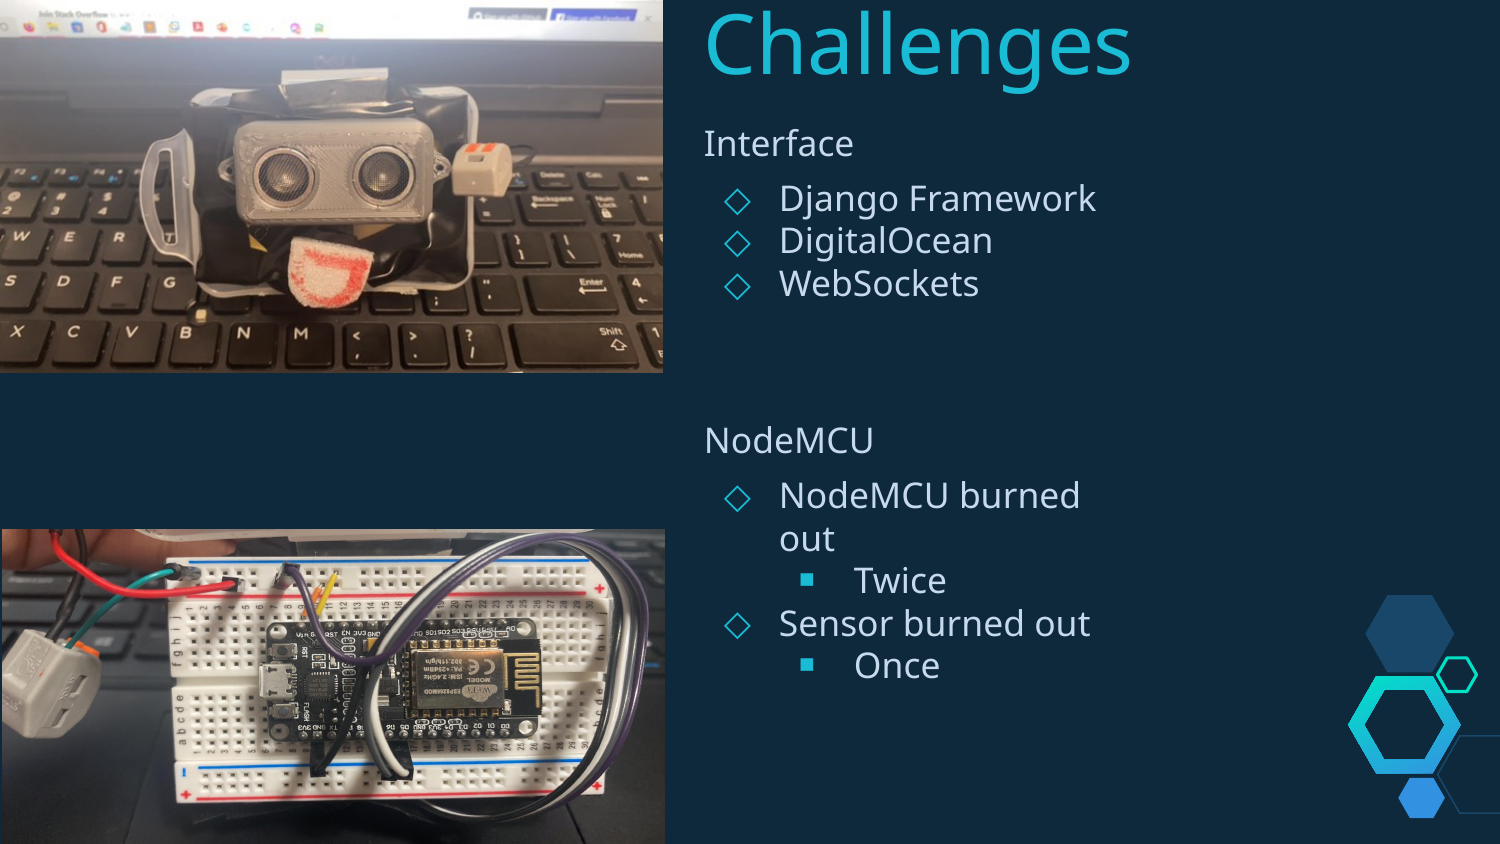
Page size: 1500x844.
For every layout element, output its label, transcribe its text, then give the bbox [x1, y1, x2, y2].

title Challenges [688, 0, 1500, 106]
list NodeMCU NodeMCU burned out Twice Sensor burned out Once [688, 403, 1136, 844]
picture [1, 529, 665, 844]
picture [0, 0, 663, 373]
list Interface Django Framework DigitalOcean WebSockets [688, 105, 1136, 403]
